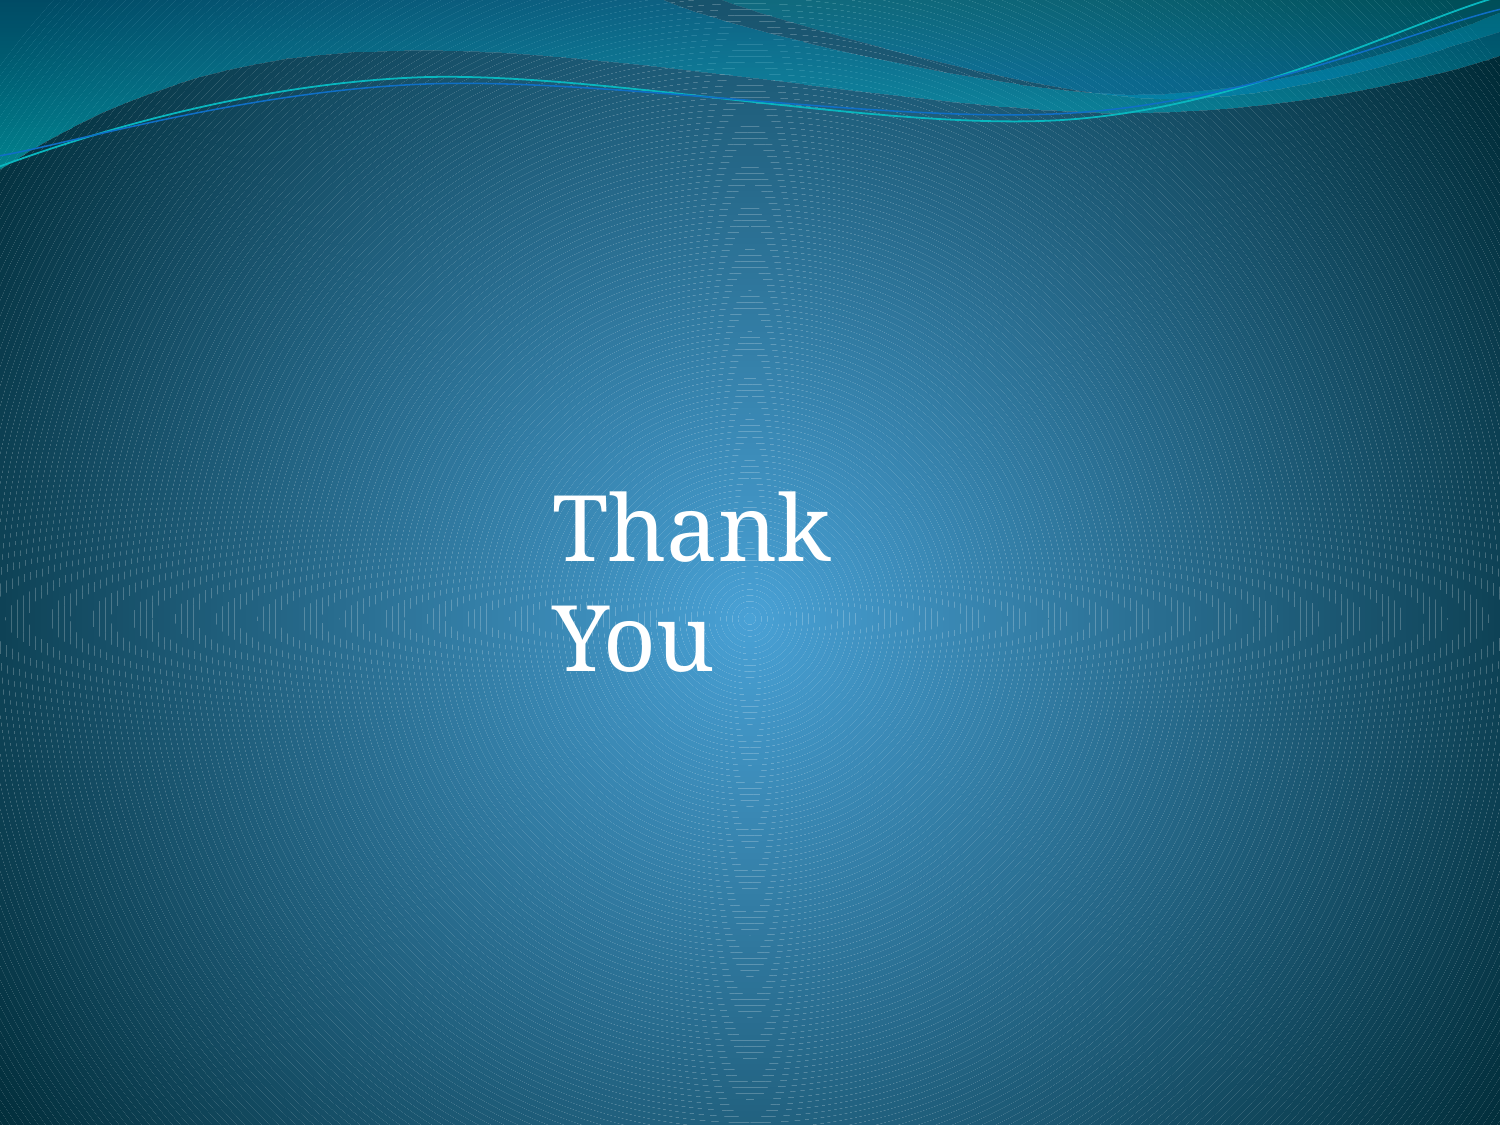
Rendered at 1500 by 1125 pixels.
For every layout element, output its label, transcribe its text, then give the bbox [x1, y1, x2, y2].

text_box Thank You [537, 462, 1025, 698]
